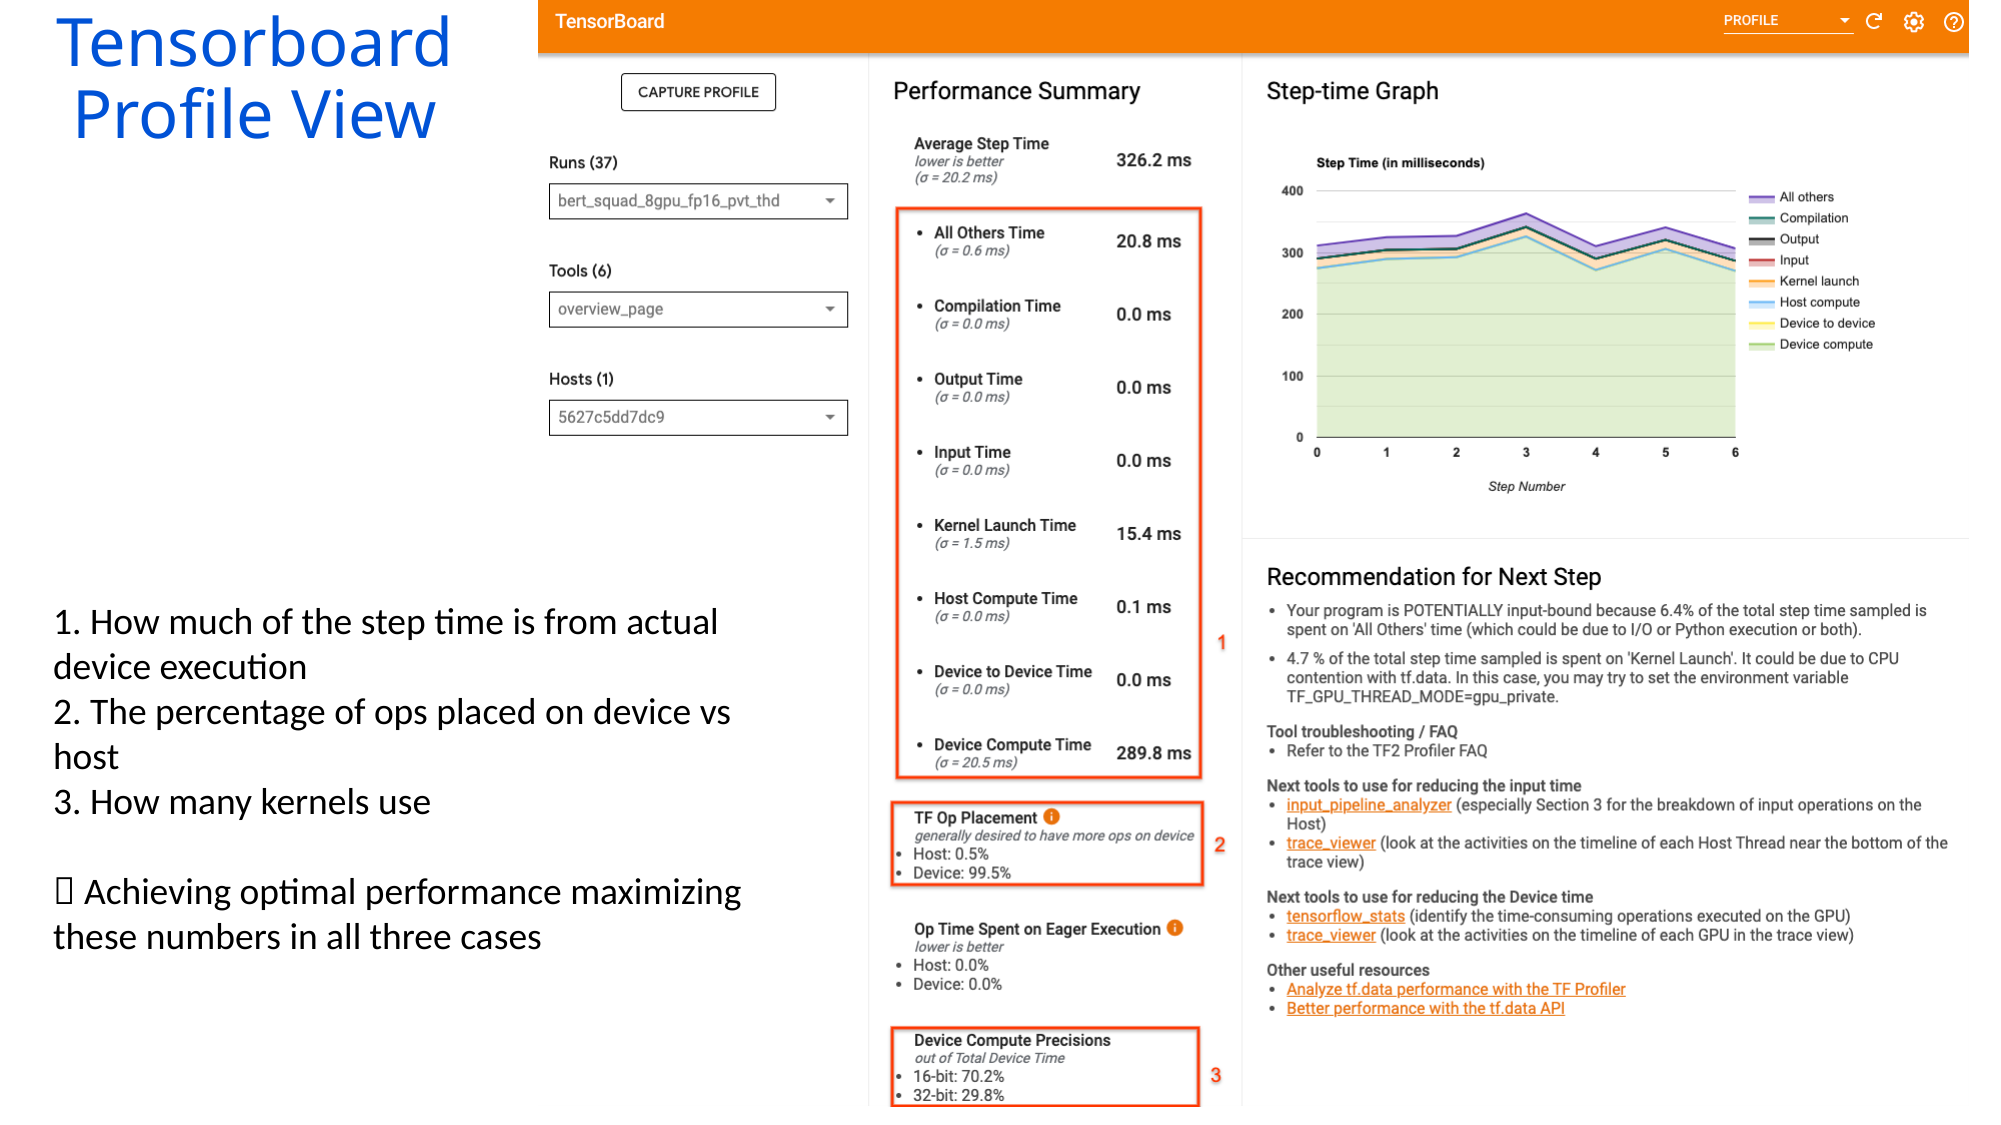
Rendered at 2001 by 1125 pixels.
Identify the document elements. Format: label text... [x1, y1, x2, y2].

title Tensorboard Profile View [0, 18, 510, 144]
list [538, 0, 1970, 1107]
text_box 1. How much of the step time is from actual device execution 2. The percentage of ops placed on device vs host 3. How many kernels use  Achieving optimal performance maximizing these numbers in all three cases [38, 589, 538, 964]
